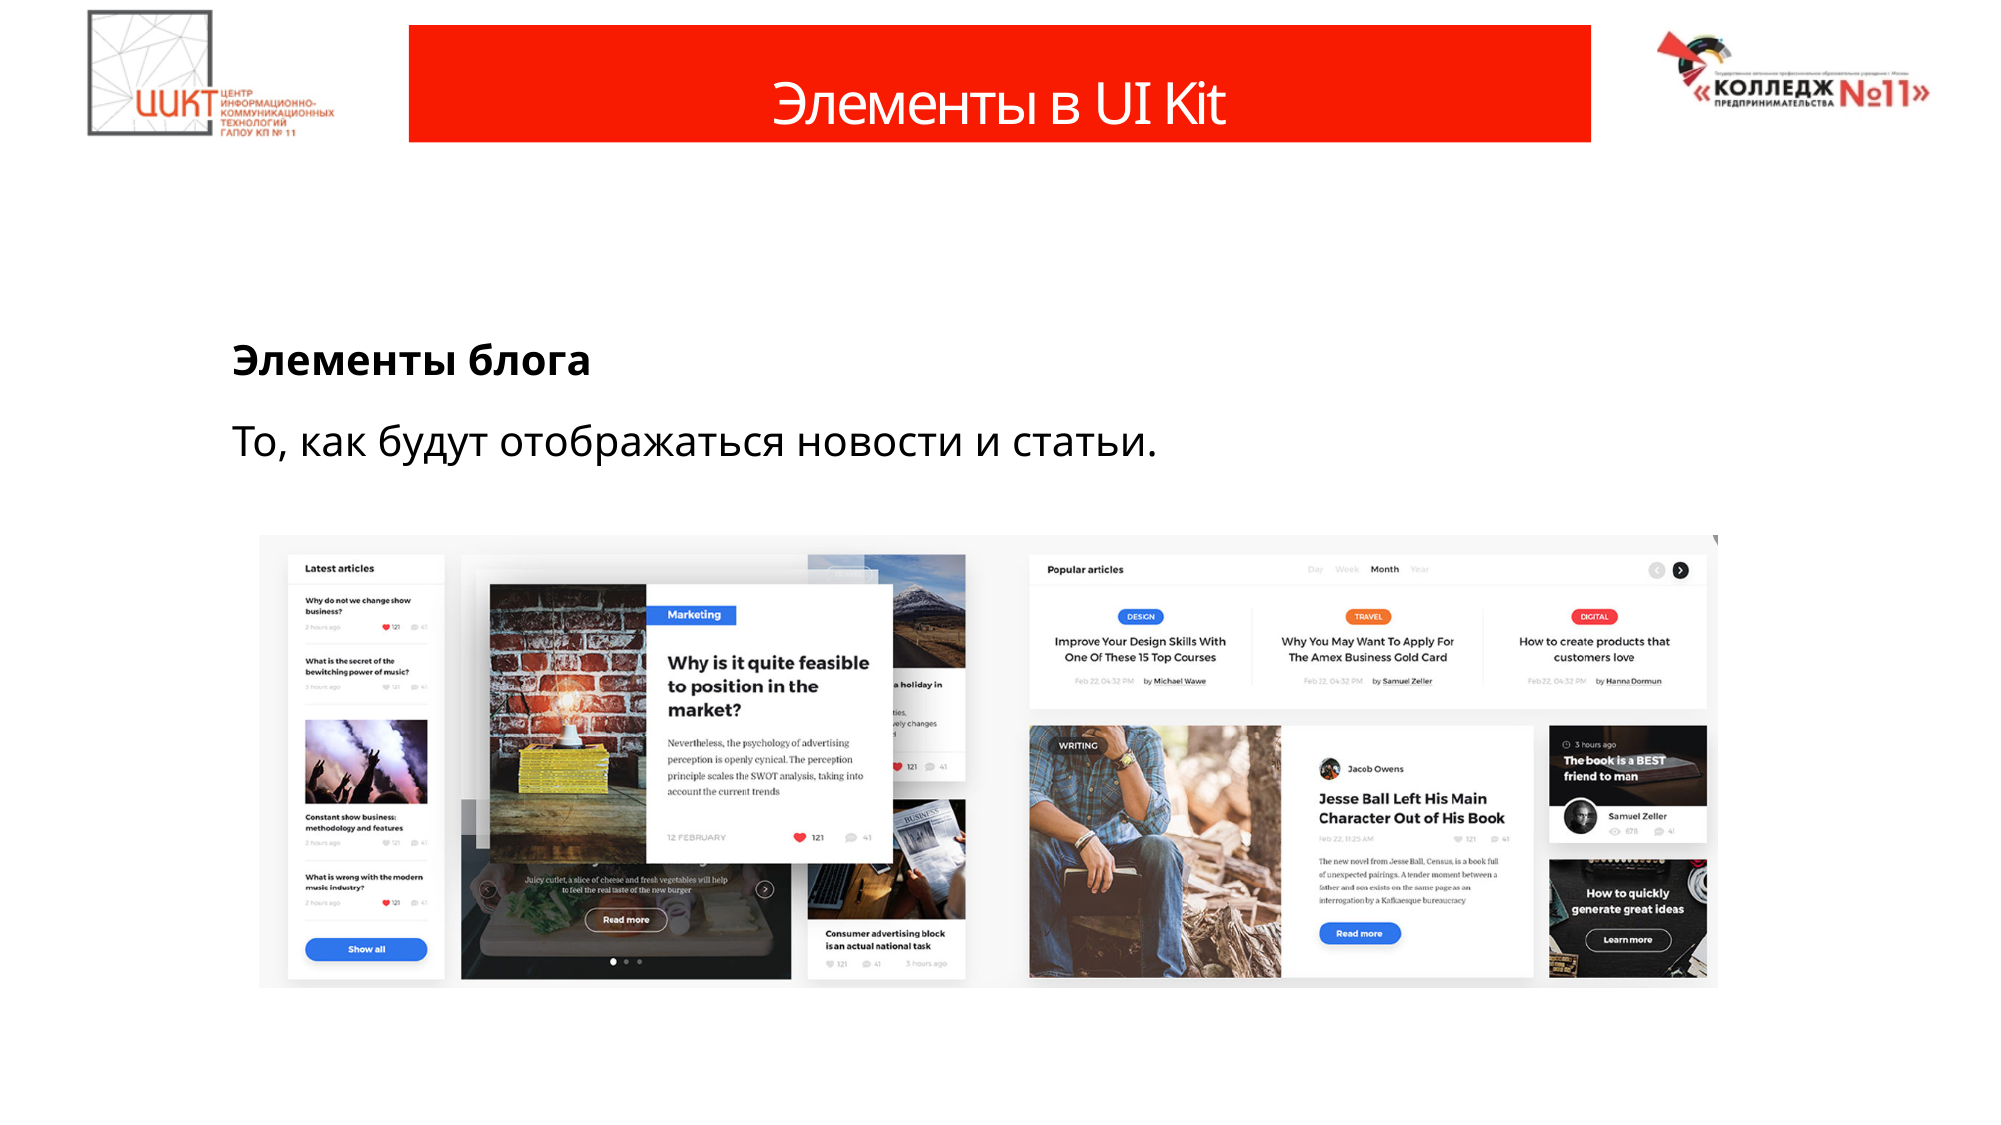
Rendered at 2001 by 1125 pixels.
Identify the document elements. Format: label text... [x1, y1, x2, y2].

list Элементы блога То, как будут отображаться новости и статьи. [67, 249, 1910, 539]
picture [67, 0, 343, 168]
picture [1657, 0, 1933, 149]
picture [259, 535, 1718, 988]
title Элементы в UI Kit [408, 28, 1592, 147]
